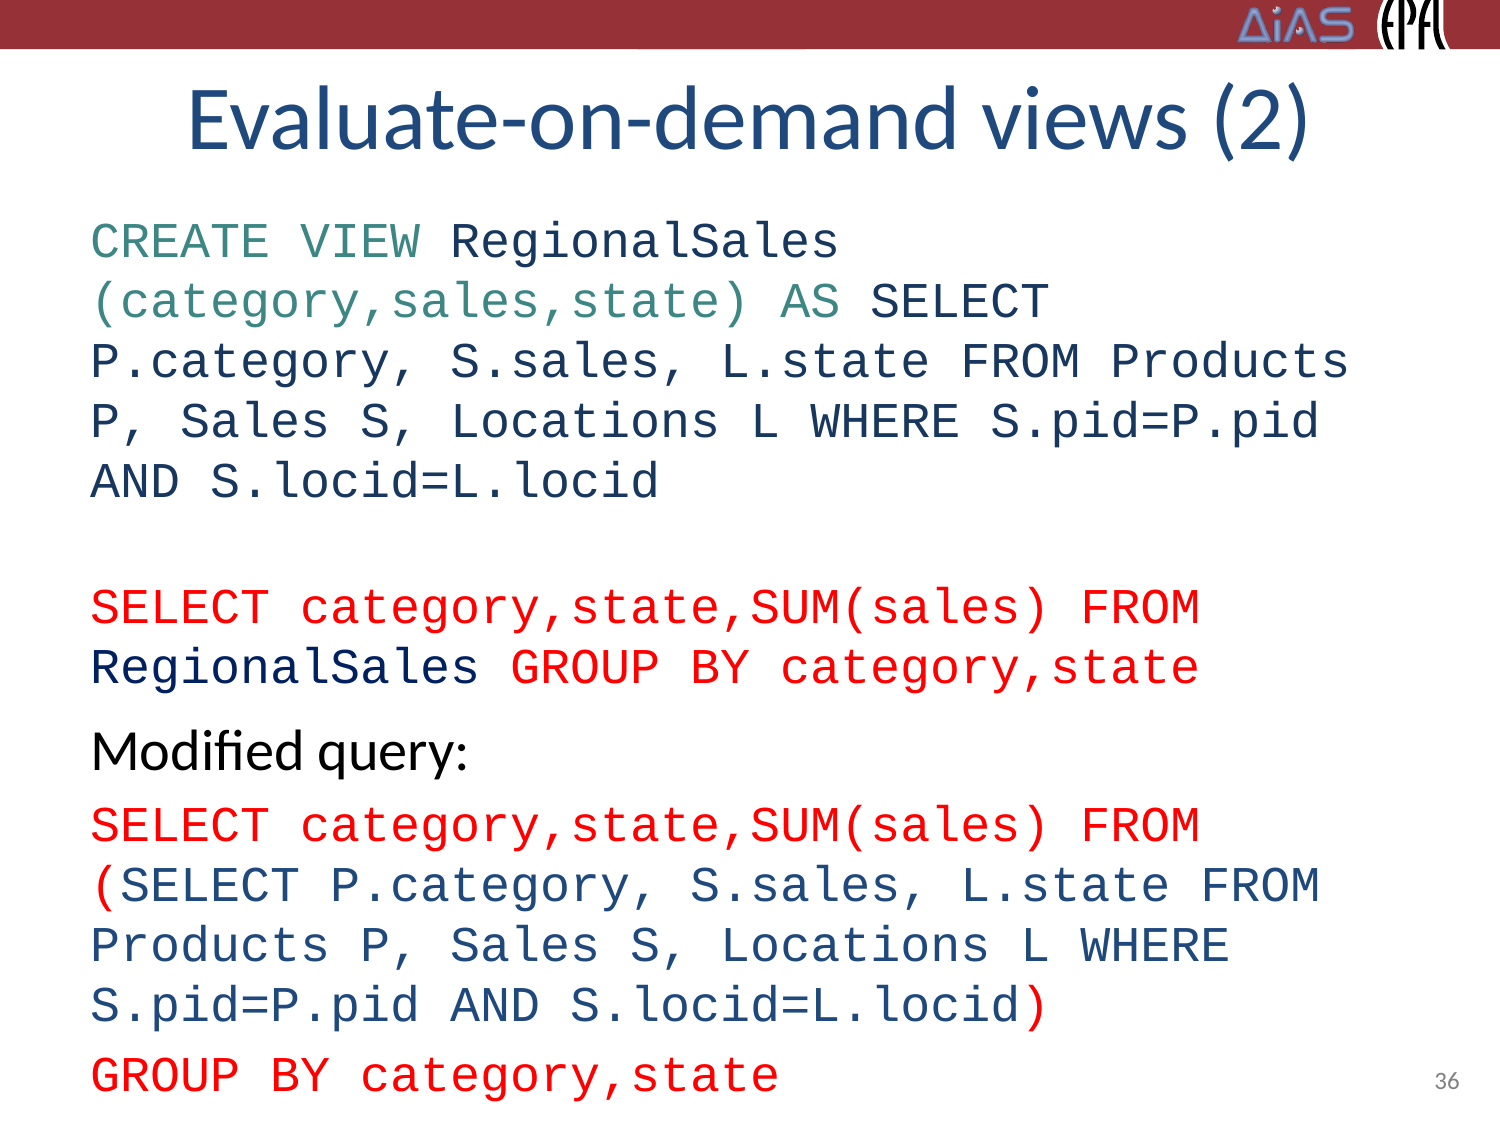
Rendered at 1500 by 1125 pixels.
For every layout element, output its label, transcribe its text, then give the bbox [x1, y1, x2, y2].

text_box SELECT category,state,SUM(sales) FROM RegionalSales GROUP BY category,state [74, 566, 1425, 704]
text_box Modified query: SELECT category,state,SUM(sales) FROM (SELECT P.category, S.sales, L.state FROM Products P, Sales S, Locations L WHERE S.pid=P.pid AND S.locid=L.locid) GROUP BY category,state [74, 704, 1425, 1076]
title Evaluate-on-demand views (2) [74, 44, 1426, 176]
picture [1234, 3, 1357, 44]
list CREATE VIEW RegionalSales (category,sales,state) AS SELECT P.category, S.sales, L.state FROM Products P, Sales S, Locations L WHERE S.pid=P.pid AND S.locid=L.locid [74, 199, 1426, 504]
slide_number 36 [1074, 1024, 1476, 1103]
